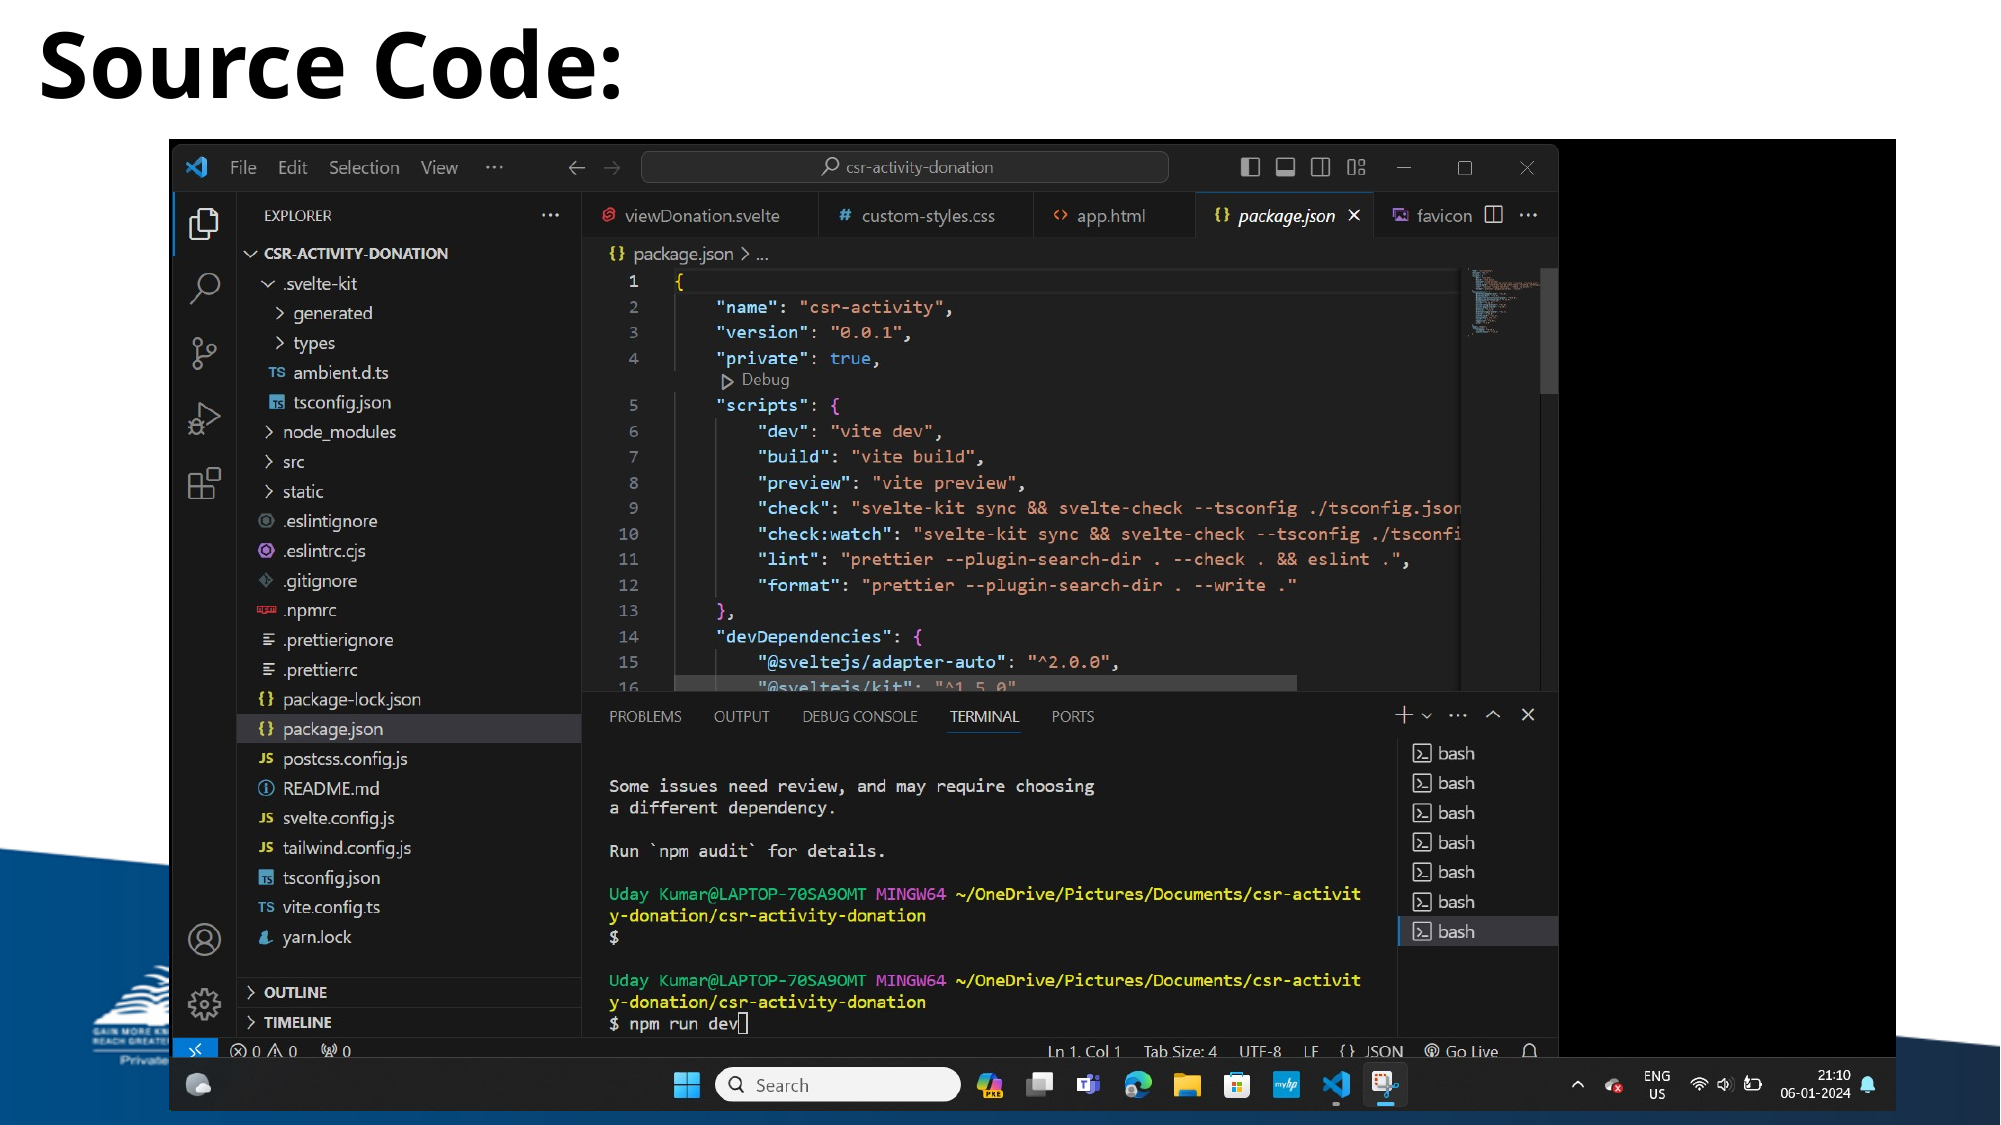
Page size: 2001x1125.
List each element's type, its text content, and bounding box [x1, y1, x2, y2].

picture [0, 139, 2000, 1125]
title Source Code: [23, 4, 1750, 127]
